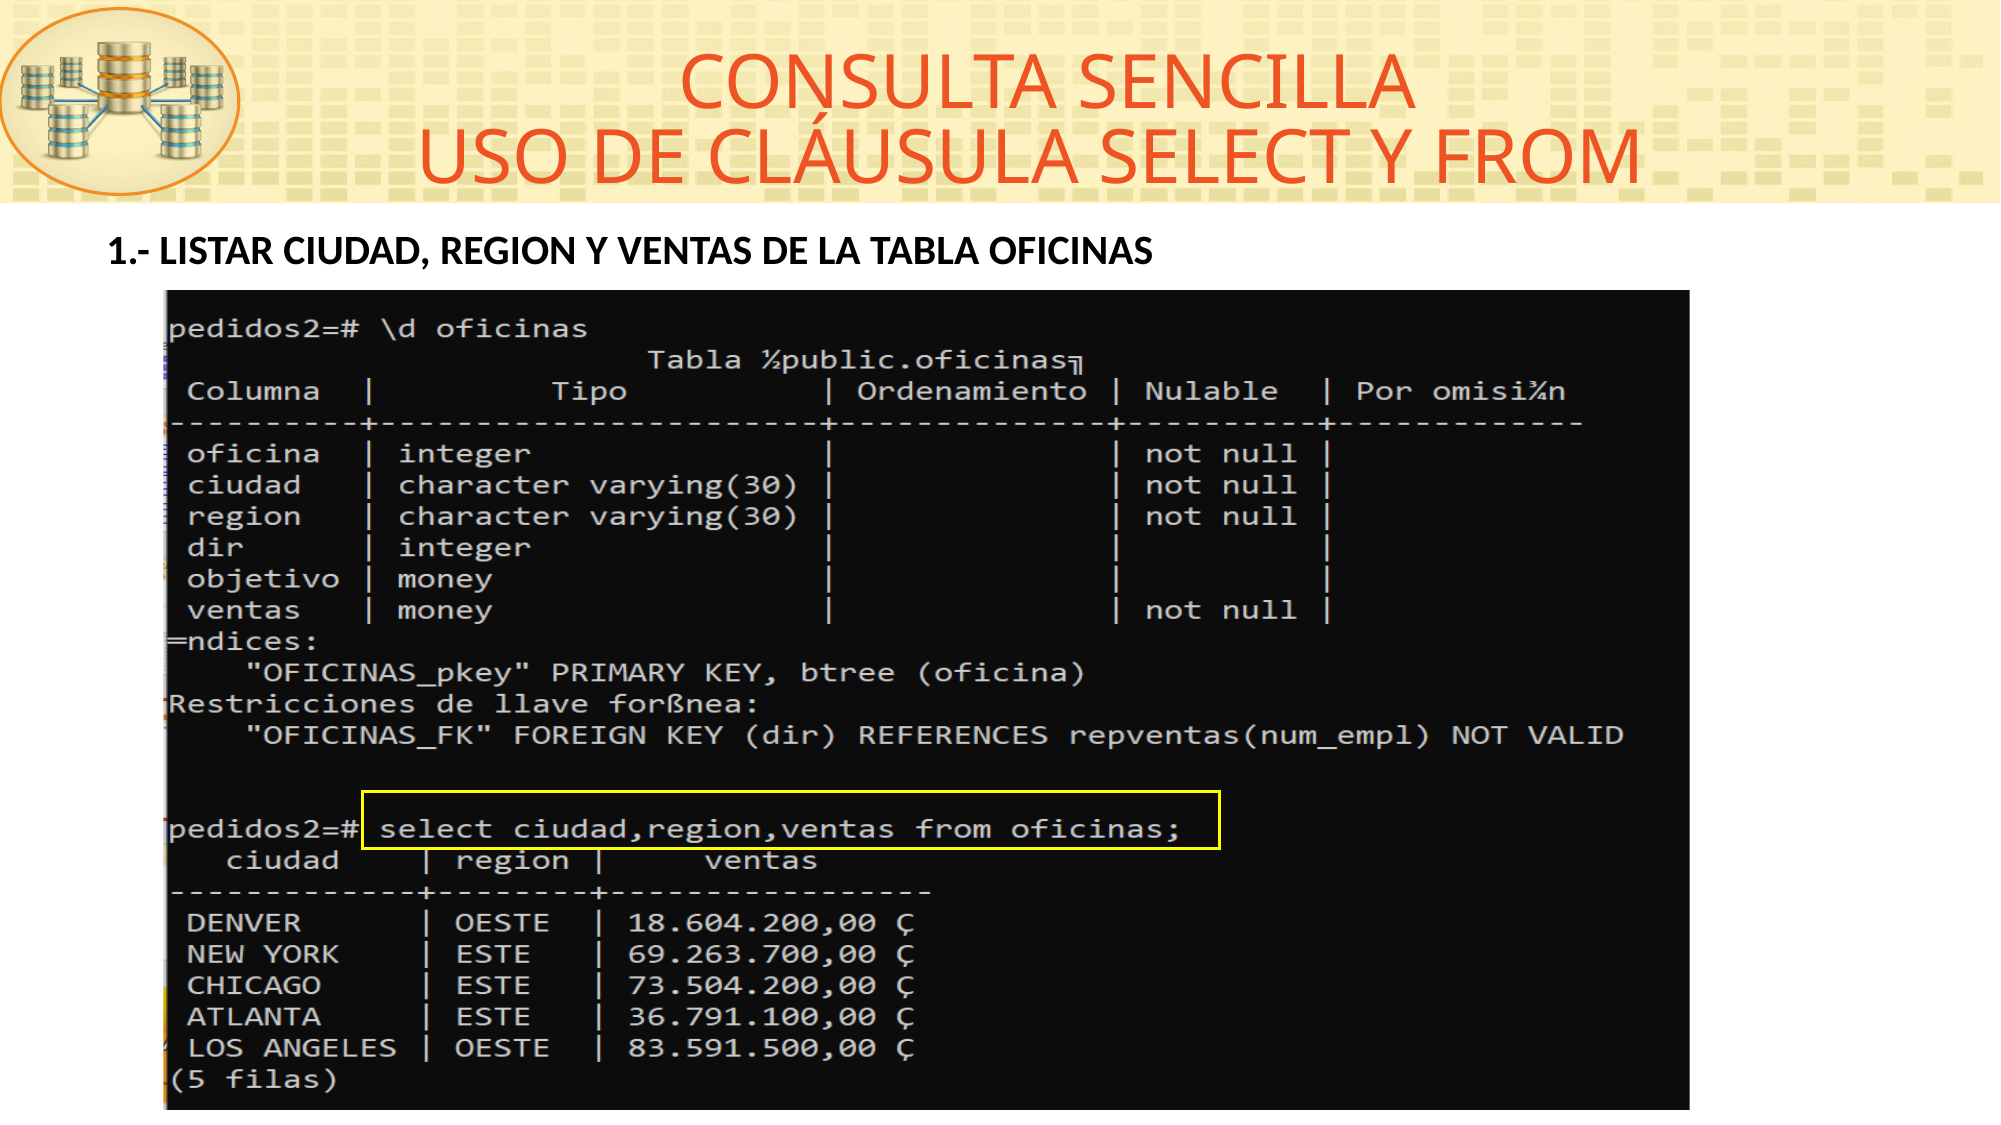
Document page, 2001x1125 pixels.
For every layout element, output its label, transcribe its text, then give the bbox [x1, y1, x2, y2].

text_box CONSULTA SENCILLA [163, 26, 1932, 132]
text_box USO DE CLÁUSULA SELECT Y FROM [146, 100, 1916, 206]
picture [163, 290, 1690, 1110]
text_box 1.- LISTAR CIUDAD, REGION Y VENTAS DE LA TABLA OFICINAS [91, 215, 1169, 281]
